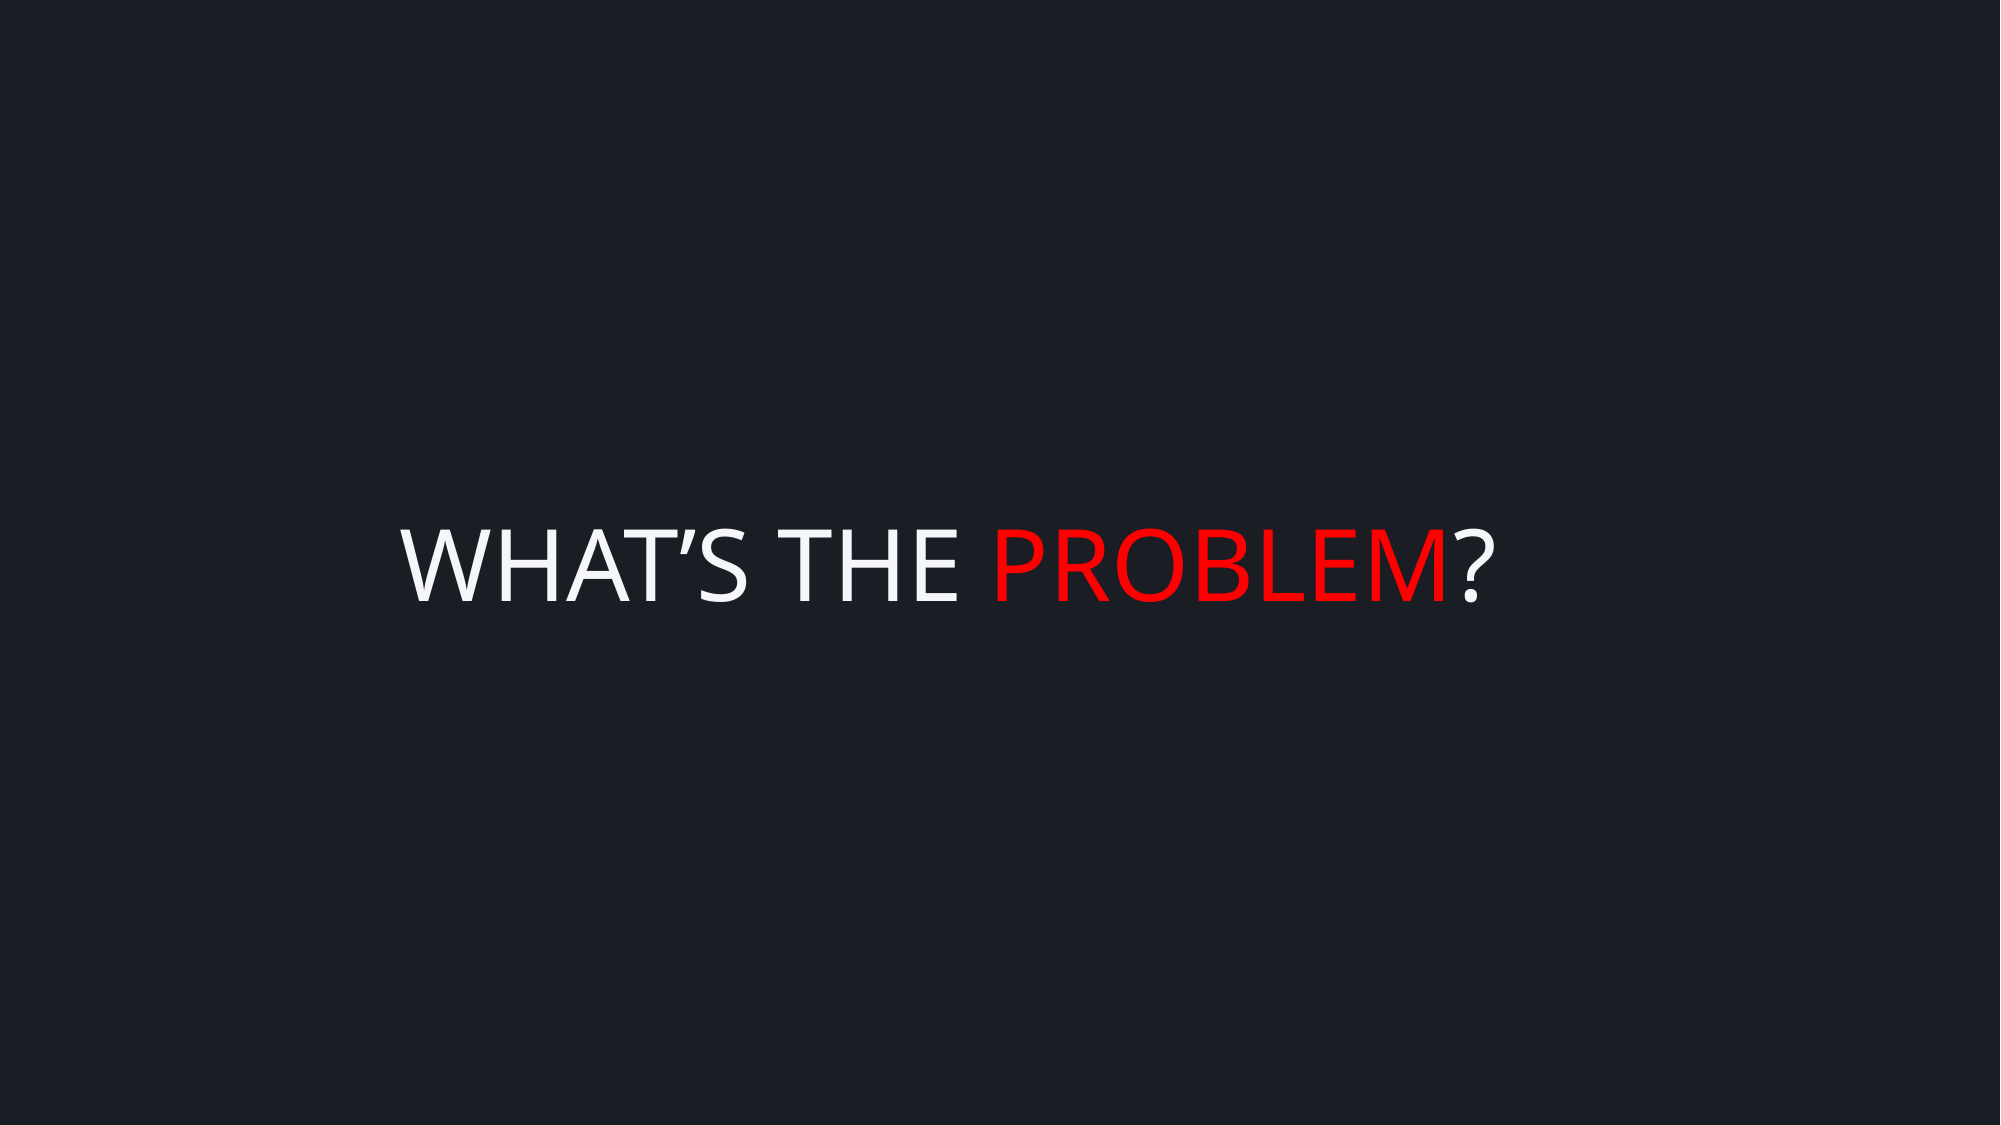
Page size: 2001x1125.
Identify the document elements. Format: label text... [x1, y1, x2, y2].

text_box WHAT’S THE PROBLEM? [399, 501, 1600, 622]
